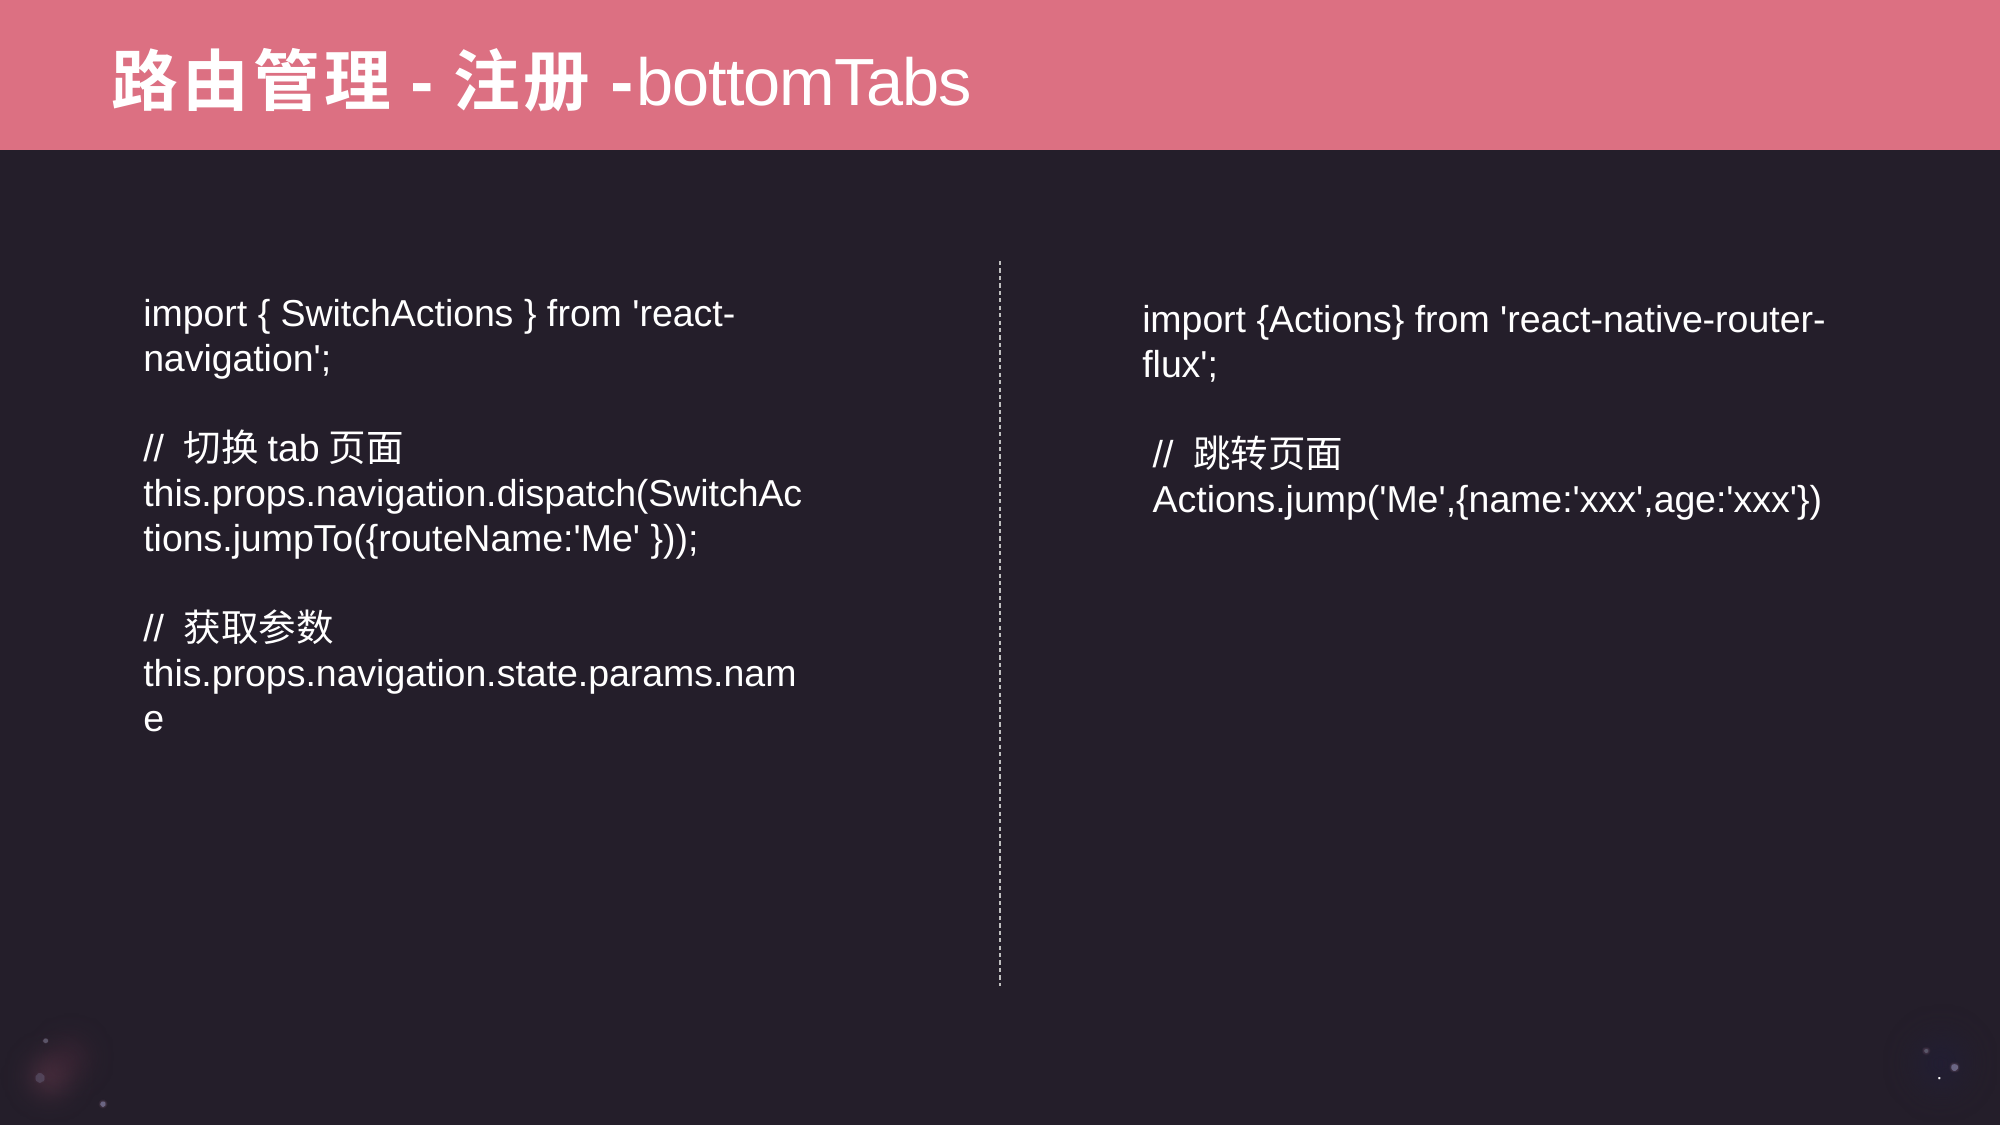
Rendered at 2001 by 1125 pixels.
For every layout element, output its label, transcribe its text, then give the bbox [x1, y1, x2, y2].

text_box import {Actions} from 'react-native-router-flux'; // 跳转页面 Actions.jump('Me',{name:'xxx',age:'xxx'}) [1127, 287, 1854, 573]
text_box import { SwitchActions } from 'react-navigation'; // 切换tab页面 this.props.navigation.dispatch(SwitchActions.jumpTo({routeName:'Me' })); // 获取参数 this.props.navigation.state.params.name [128, 281, 823, 792]
picture [1881, 1002, 2000, 1125]
picture [0, 1008, 119, 1125]
text_box [0, 0, 2000, 151]
text_box 路由管理-注册-bottomTabs [99, 25, 1901, 125]
